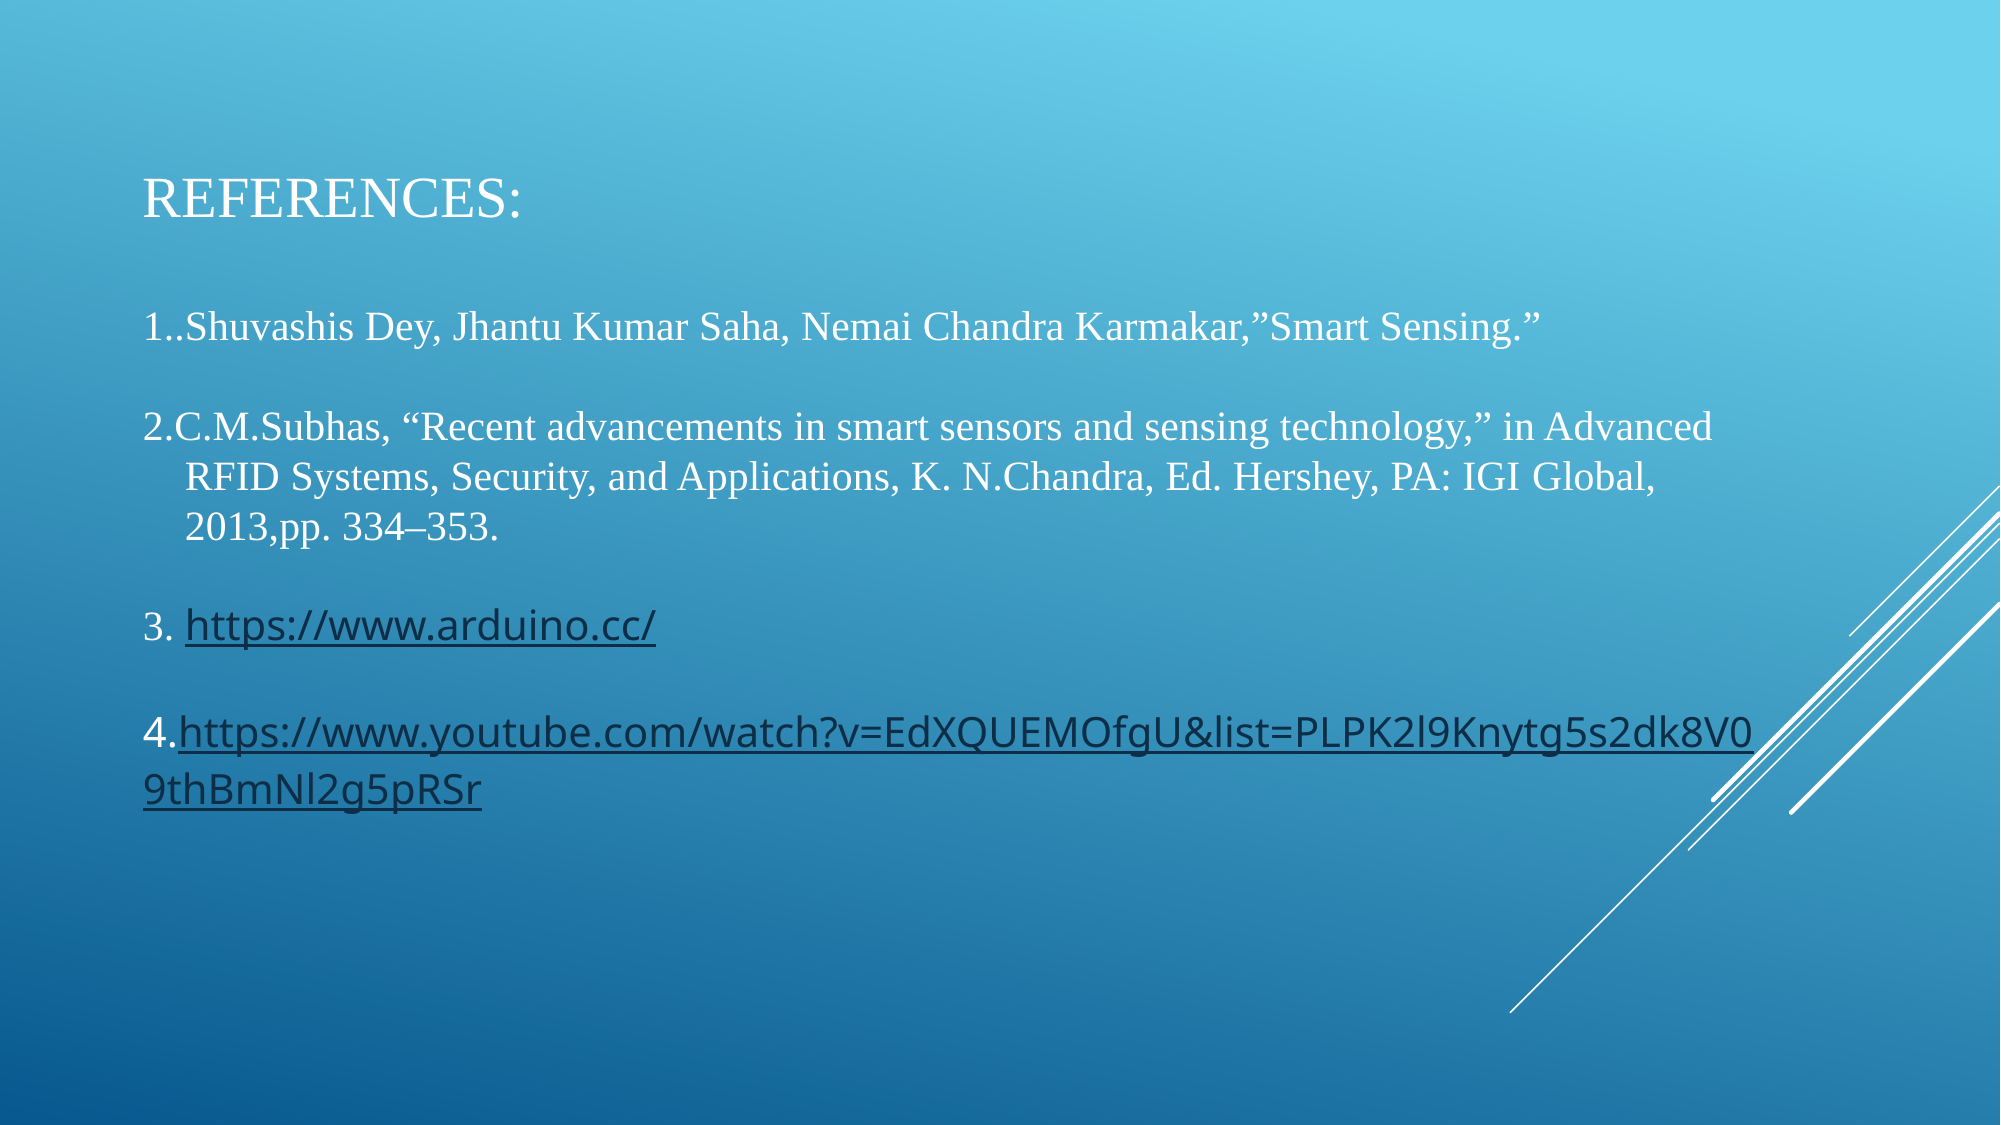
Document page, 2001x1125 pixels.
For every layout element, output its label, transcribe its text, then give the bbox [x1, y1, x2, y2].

text_box REFERENCES: 1..Shuvashis Dey, Jhantu Kumar Saha, Nemai Chandra Karmakar,”Smart Sensing.” 2.C.M.Subhas, “Recent advancements in smart sensors and sensing technology,” in Advanced RFID Systems, Security, and Applications, K. N.Chandra, Ed. Hershey, PA: IGI Global, 2013,pp. 334–353. 3. https://www.arduino.cc/ 4.https://www.youtube.com/watch?v=EdXQUEMOfgU&list=PLPK2l9Knytg5s2dk8V0 9thBmNl2g5pRSr [128, 151, 1819, 1125]
